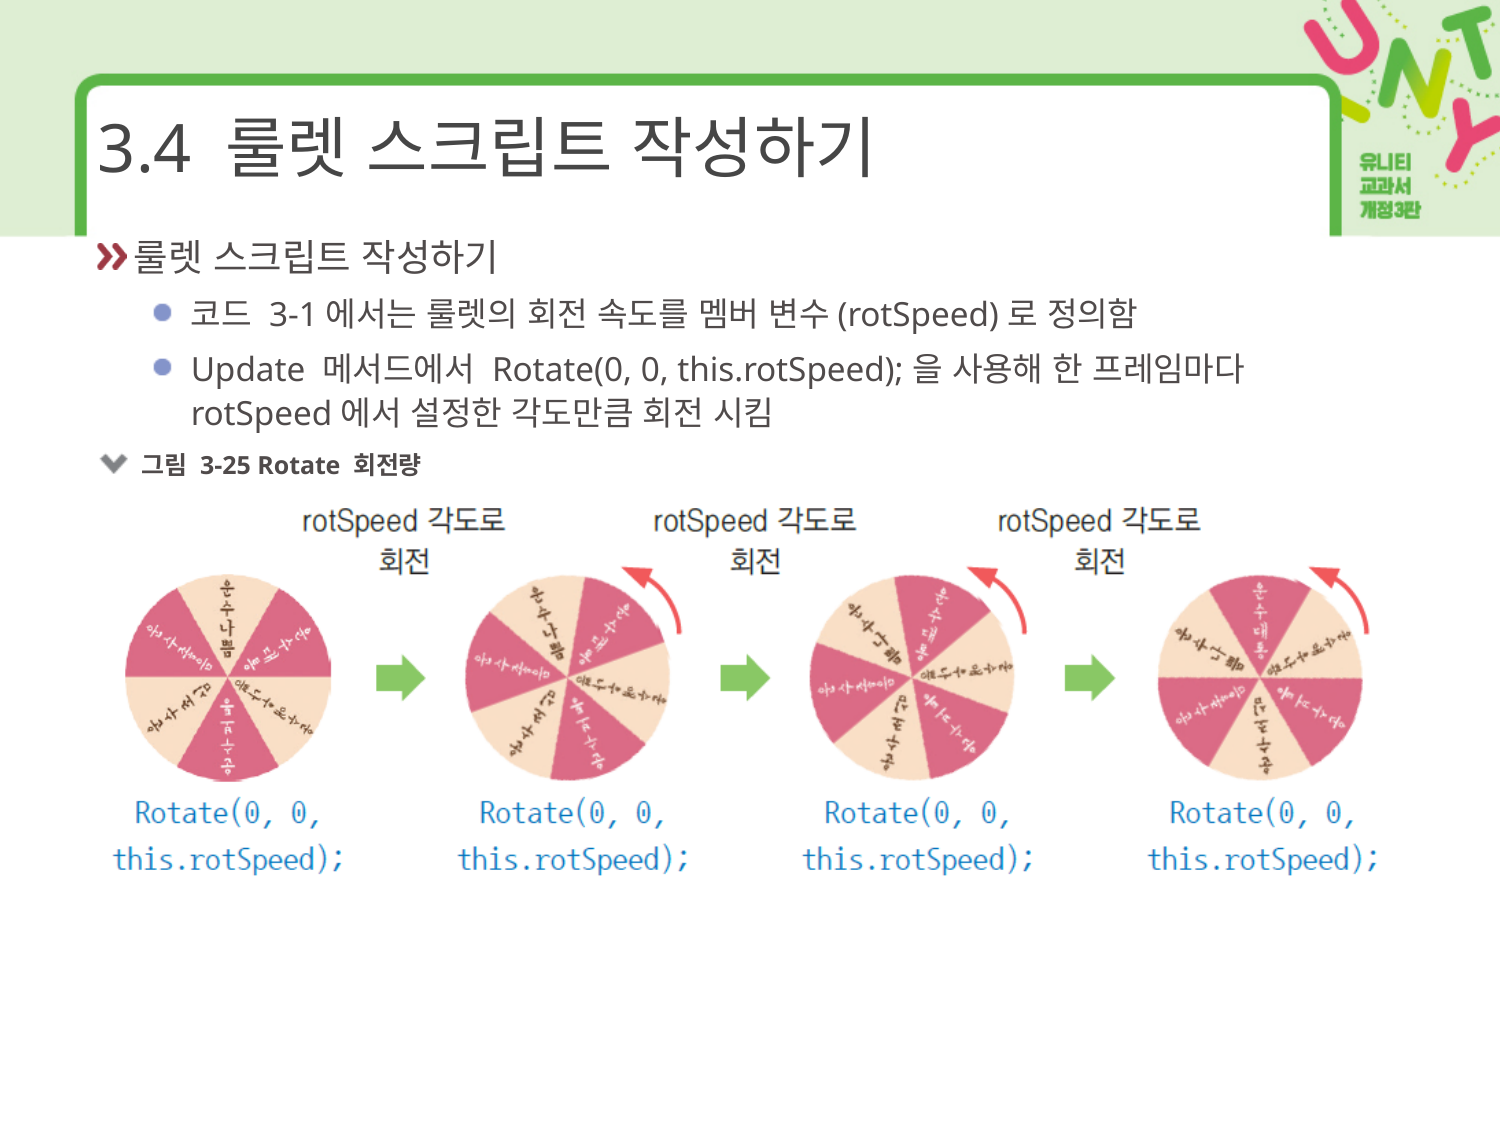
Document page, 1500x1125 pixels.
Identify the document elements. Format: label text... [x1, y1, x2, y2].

picture [0, 0, 1500, 1125]
title 3.4 룰렛 스크립트 작성하기 [82, 61, 1413, 193]
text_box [97, 439, 1459, 495]
list 룰렛 스크립트 작성하기 코드 3-1에서는 룰렛의 회전 속도를 멤버 변수(rotSpeed)로 정의함 Update 메서드에서 Rotate(0, 0, this.rotSpeed);을 사용해 한 프레임마다 rotSpeed에서 설정한 각도만큼 회전 시킴 [81, 222, 1412, 1037]
